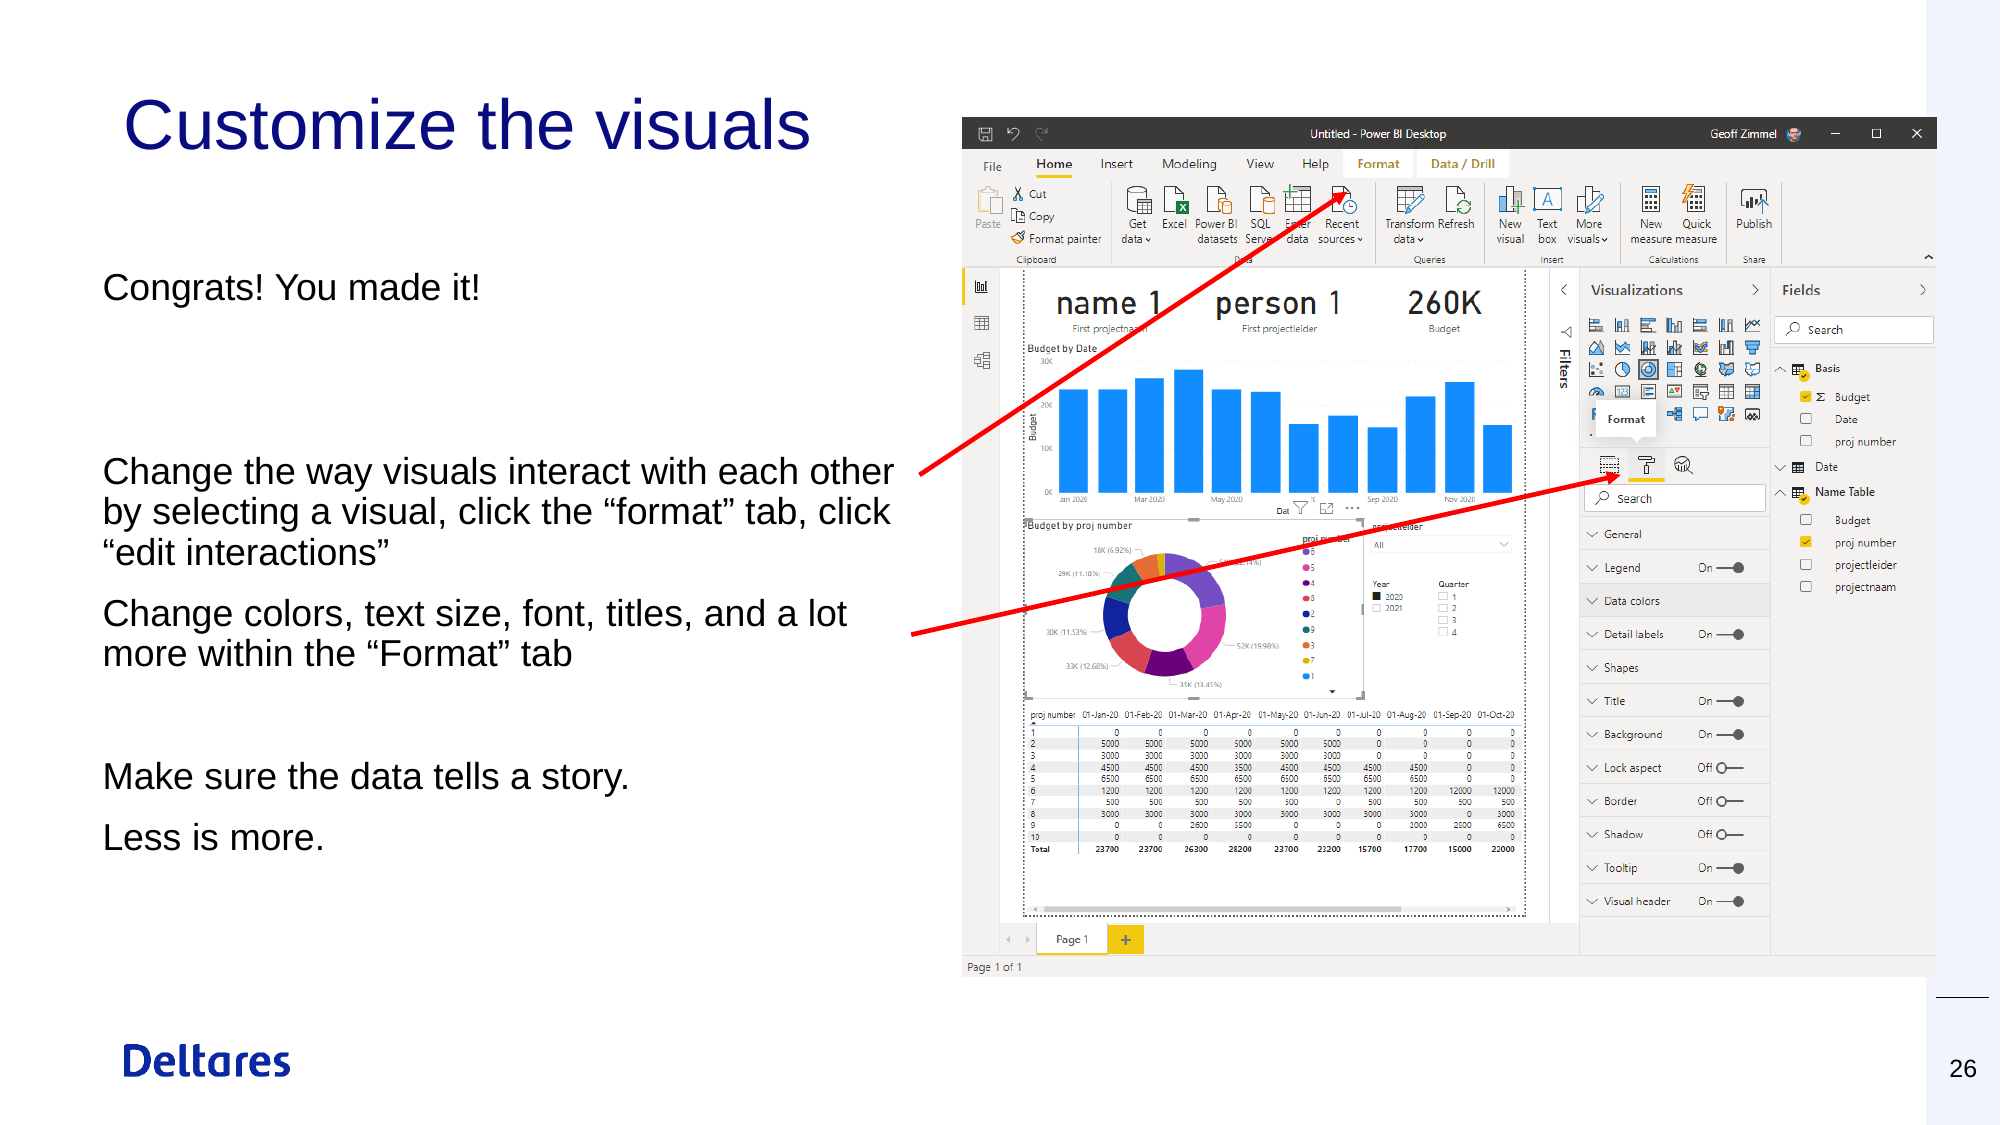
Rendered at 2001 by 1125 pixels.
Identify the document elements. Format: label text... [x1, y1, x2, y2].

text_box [919, 191, 1348, 474]
title Customize the visuals [123, 88, 1850, 243]
list Congrats! You made it! Change the way visuals interact with each other by selecting a visual, click the “format” tab, click “edit interactions” Change colors, text size, font, titles, and a lot more within the “Format” tab Make sure the data tells a story. Less is more. [102, 268, 912, 952]
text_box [911, 474, 1621, 635]
picture [962, 117, 1937, 977]
slide_number 26 [1926, 1052, 2000, 1083]
picture [108, 1028, 304, 1092]
